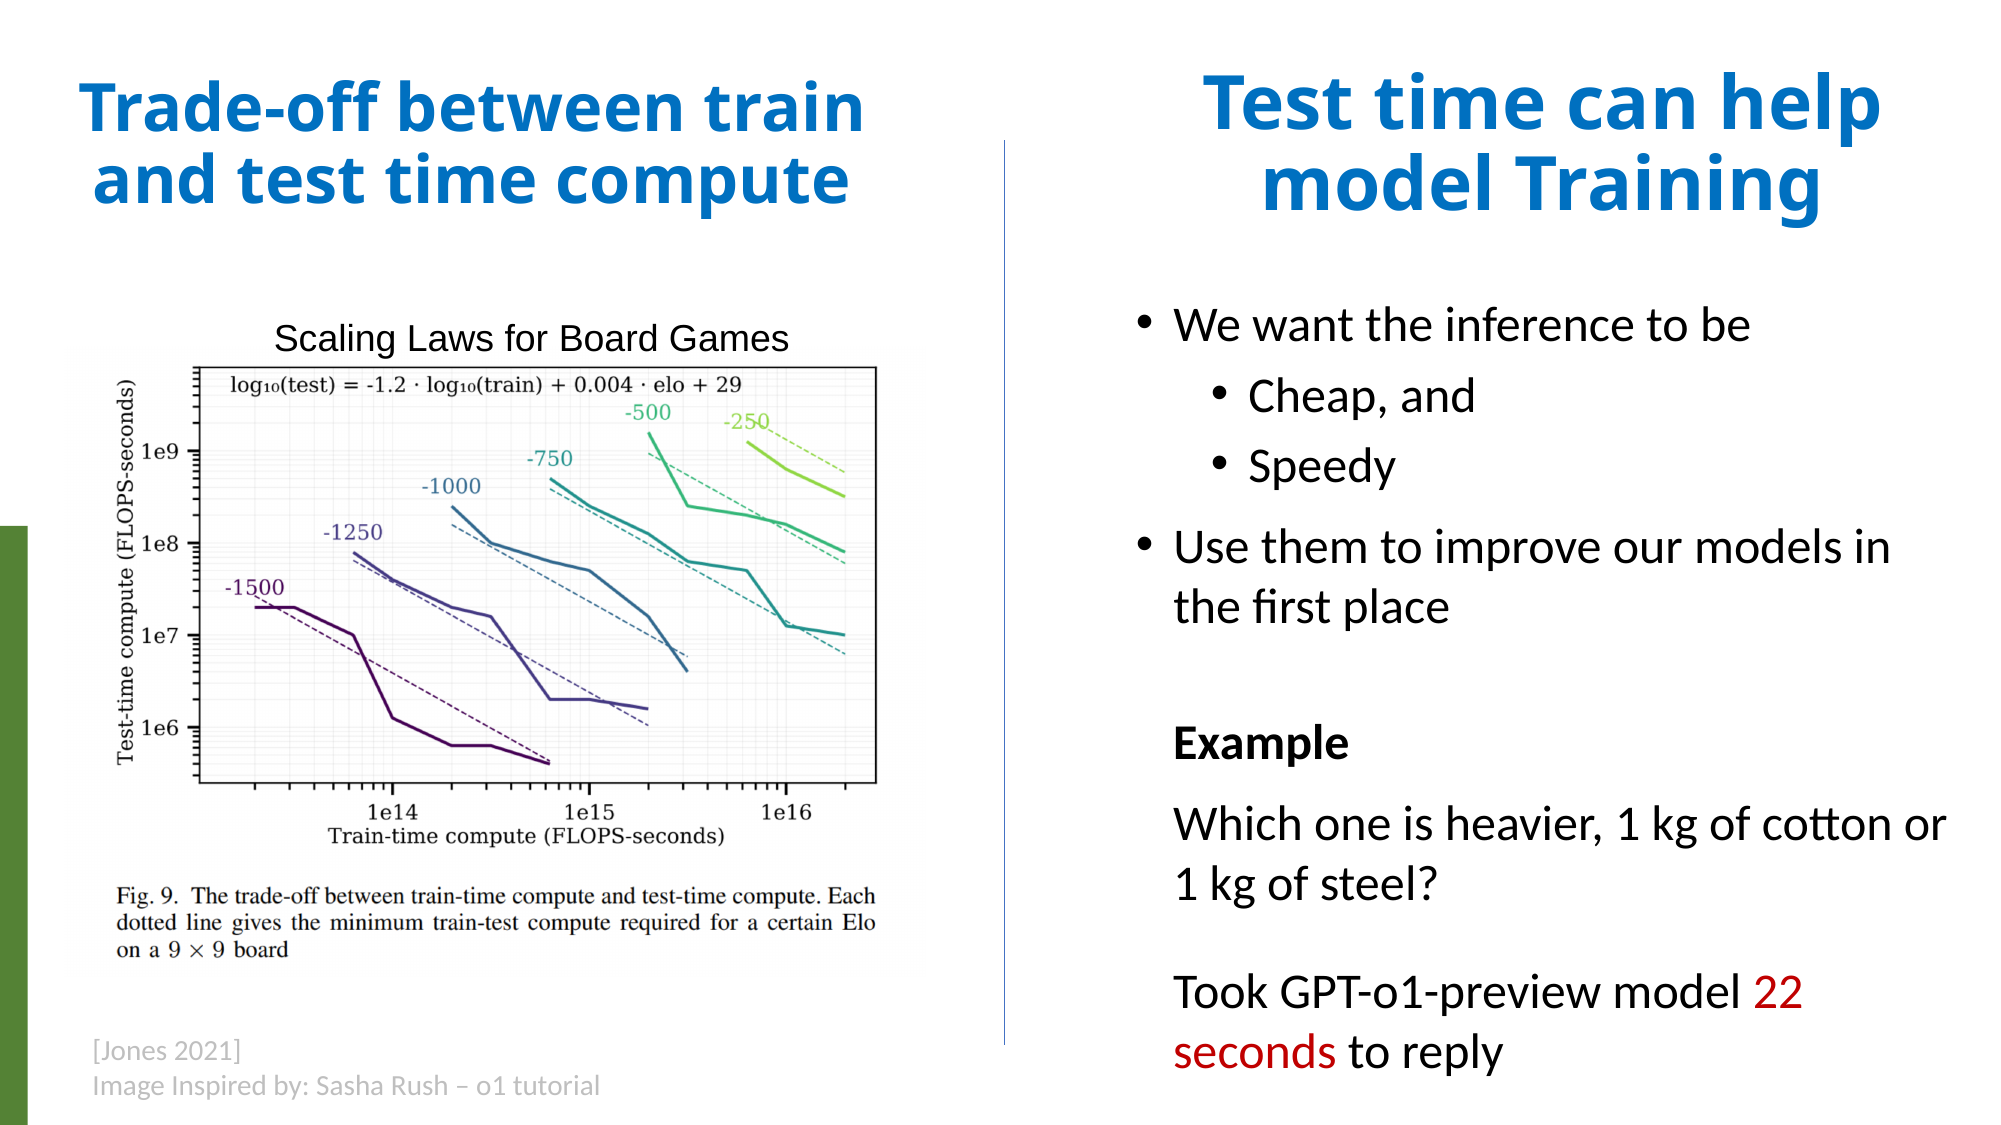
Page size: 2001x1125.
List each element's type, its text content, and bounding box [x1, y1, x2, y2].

list We want the inference to be Cheap, and Speedy Use them to improve our models in the first place [1120, 284, 1985, 635]
text_box [Jones 2021] Image Inspired by: Sasha Rush – o1 tutorial [77, 1024, 1134, 1109]
text_box Example Which one is heavier, 1 kg of cotton or 1 kg of steel? [1158, 702, 1985, 951]
text_box Test time can help model Training [1120, 42, 1965, 251]
text_box Took GPT-o1-preview model 22 seconds to reply [1158, 951, 1985, 1120]
text_box Scaling Laws for Board Games [259, 306, 833, 346]
text_box Trade-off between train and test time compute [50, 42, 894, 251]
picture [64, 346, 927, 977]
